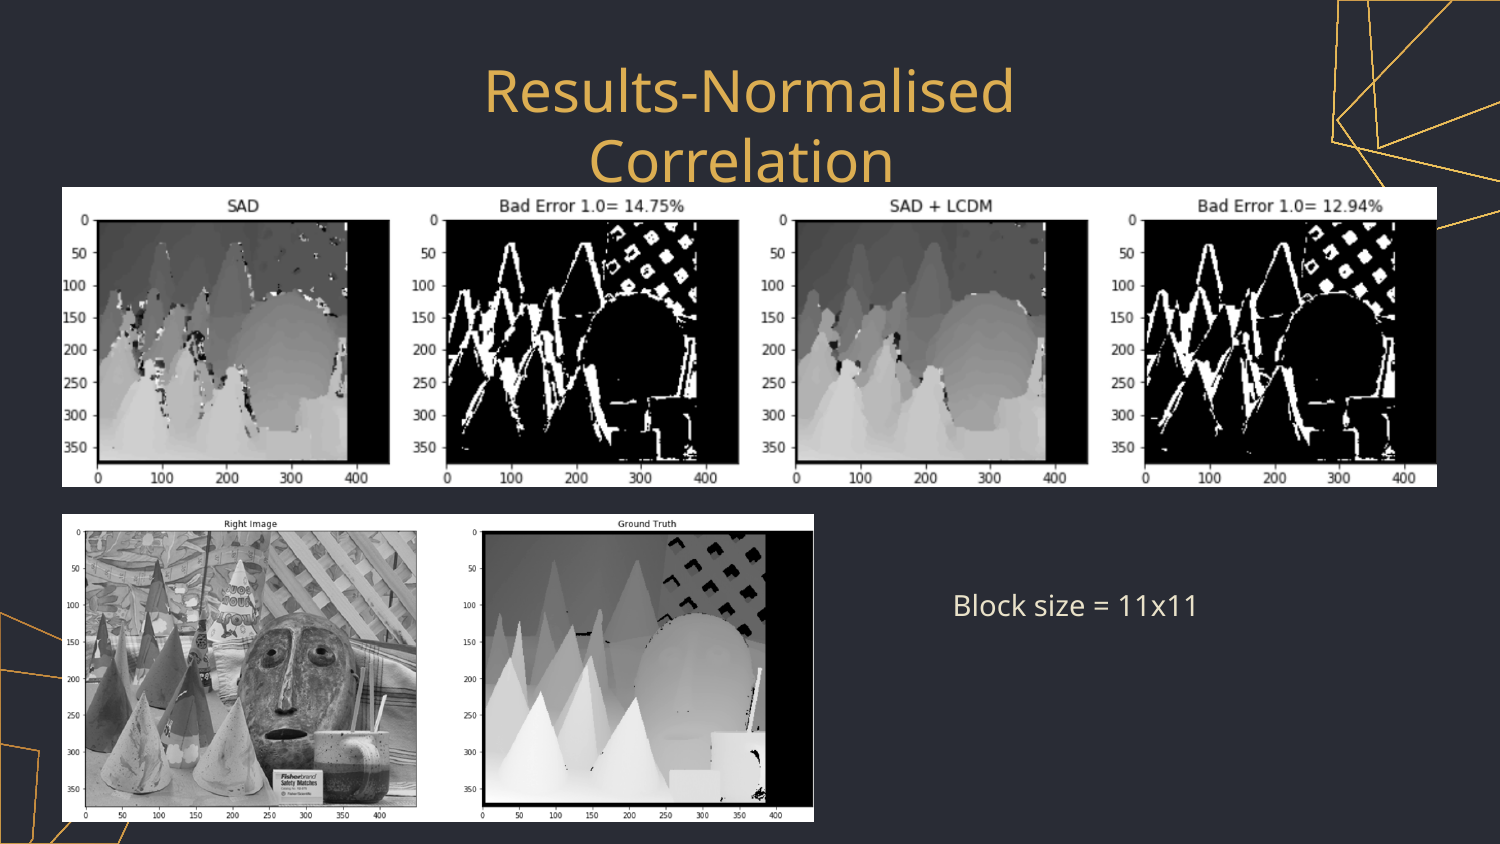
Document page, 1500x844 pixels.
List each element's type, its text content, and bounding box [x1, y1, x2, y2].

title Results-Normalised Correlation [327, 88, 1173, 160]
picture [62, 187, 1438, 487]
text_box Block size = 11x11 [937, 555, 1365, 638]
picture [62, 514, 814, 823]
